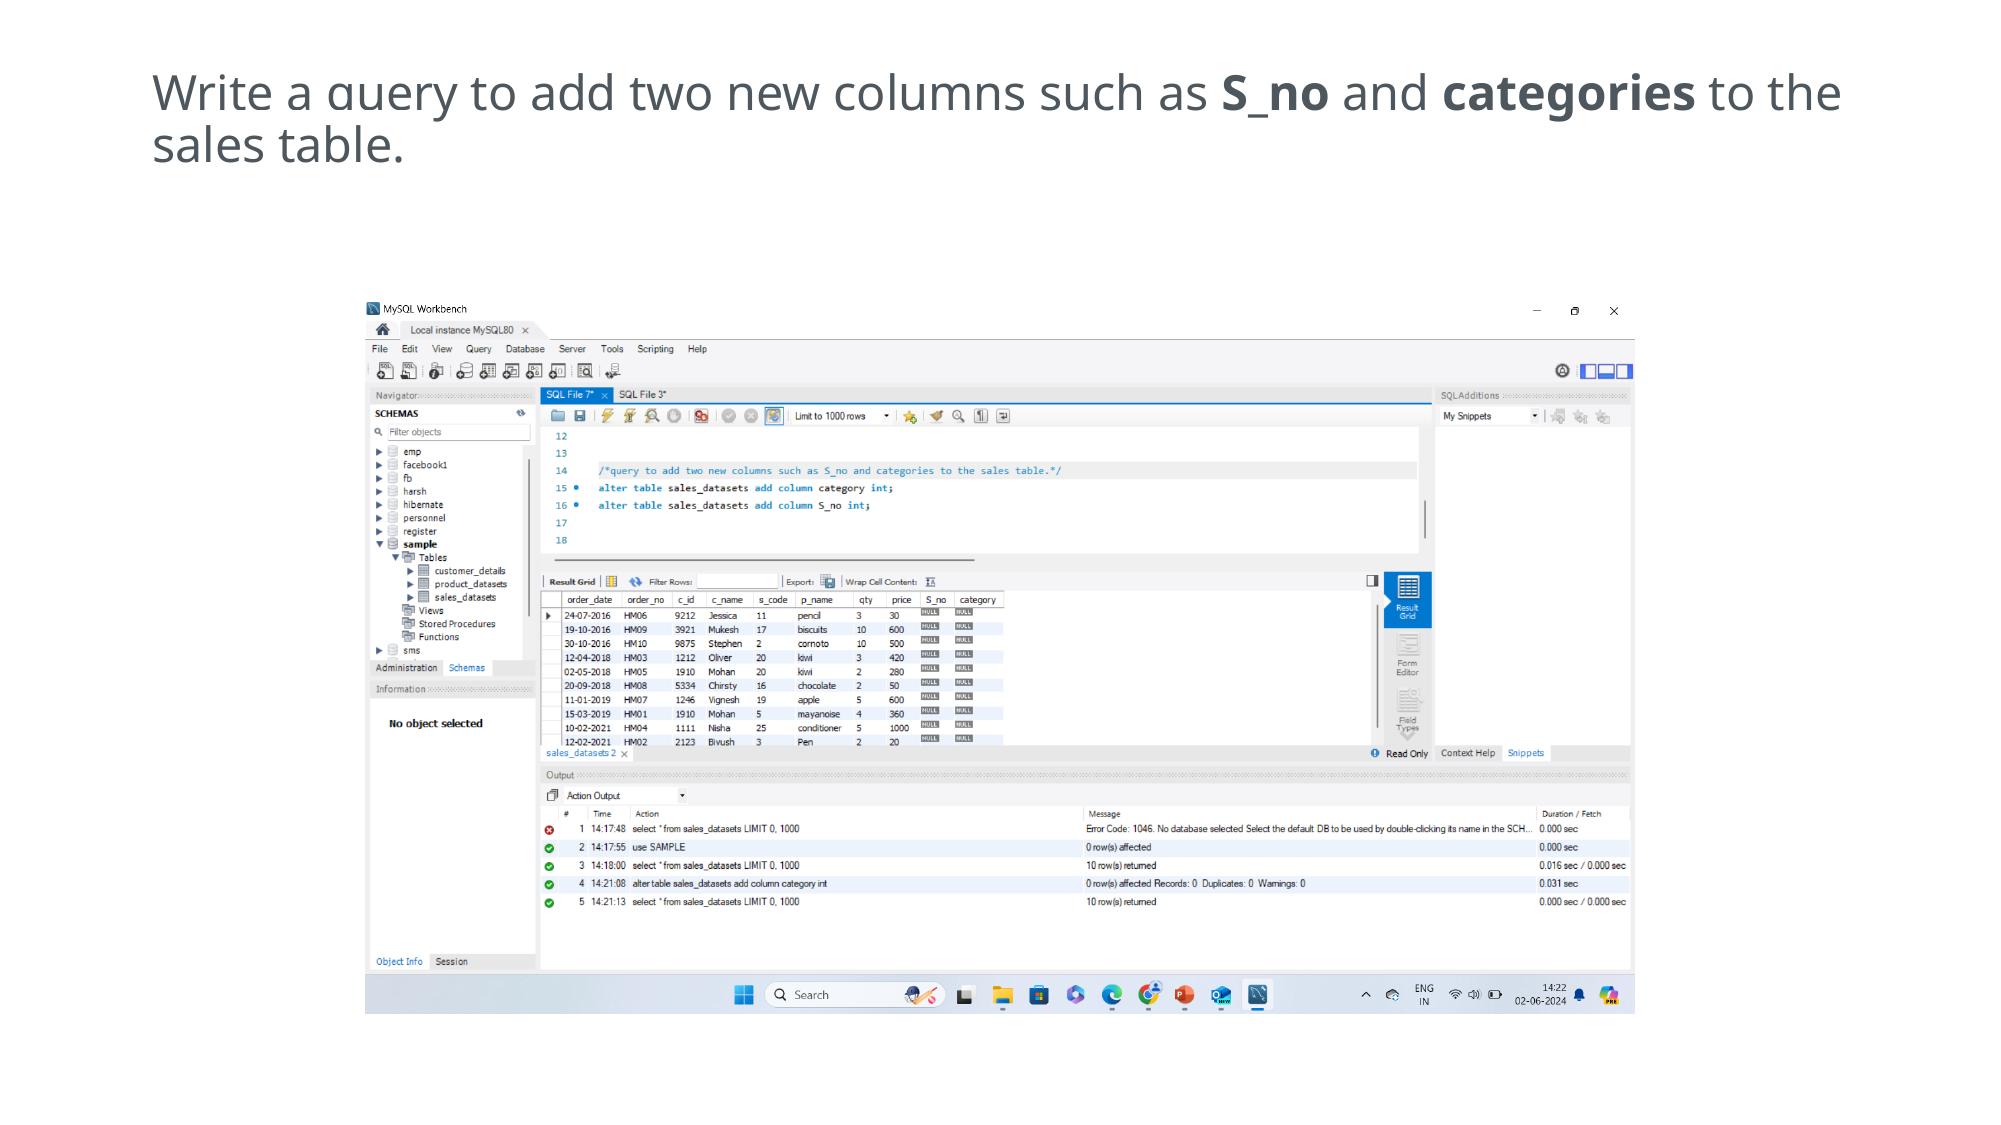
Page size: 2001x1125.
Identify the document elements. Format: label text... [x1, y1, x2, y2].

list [365, 299, 1635, 1014]
title Write a query to add two new columns such as S_no and categories to the sales table. [137, 59, 1863, 240]
